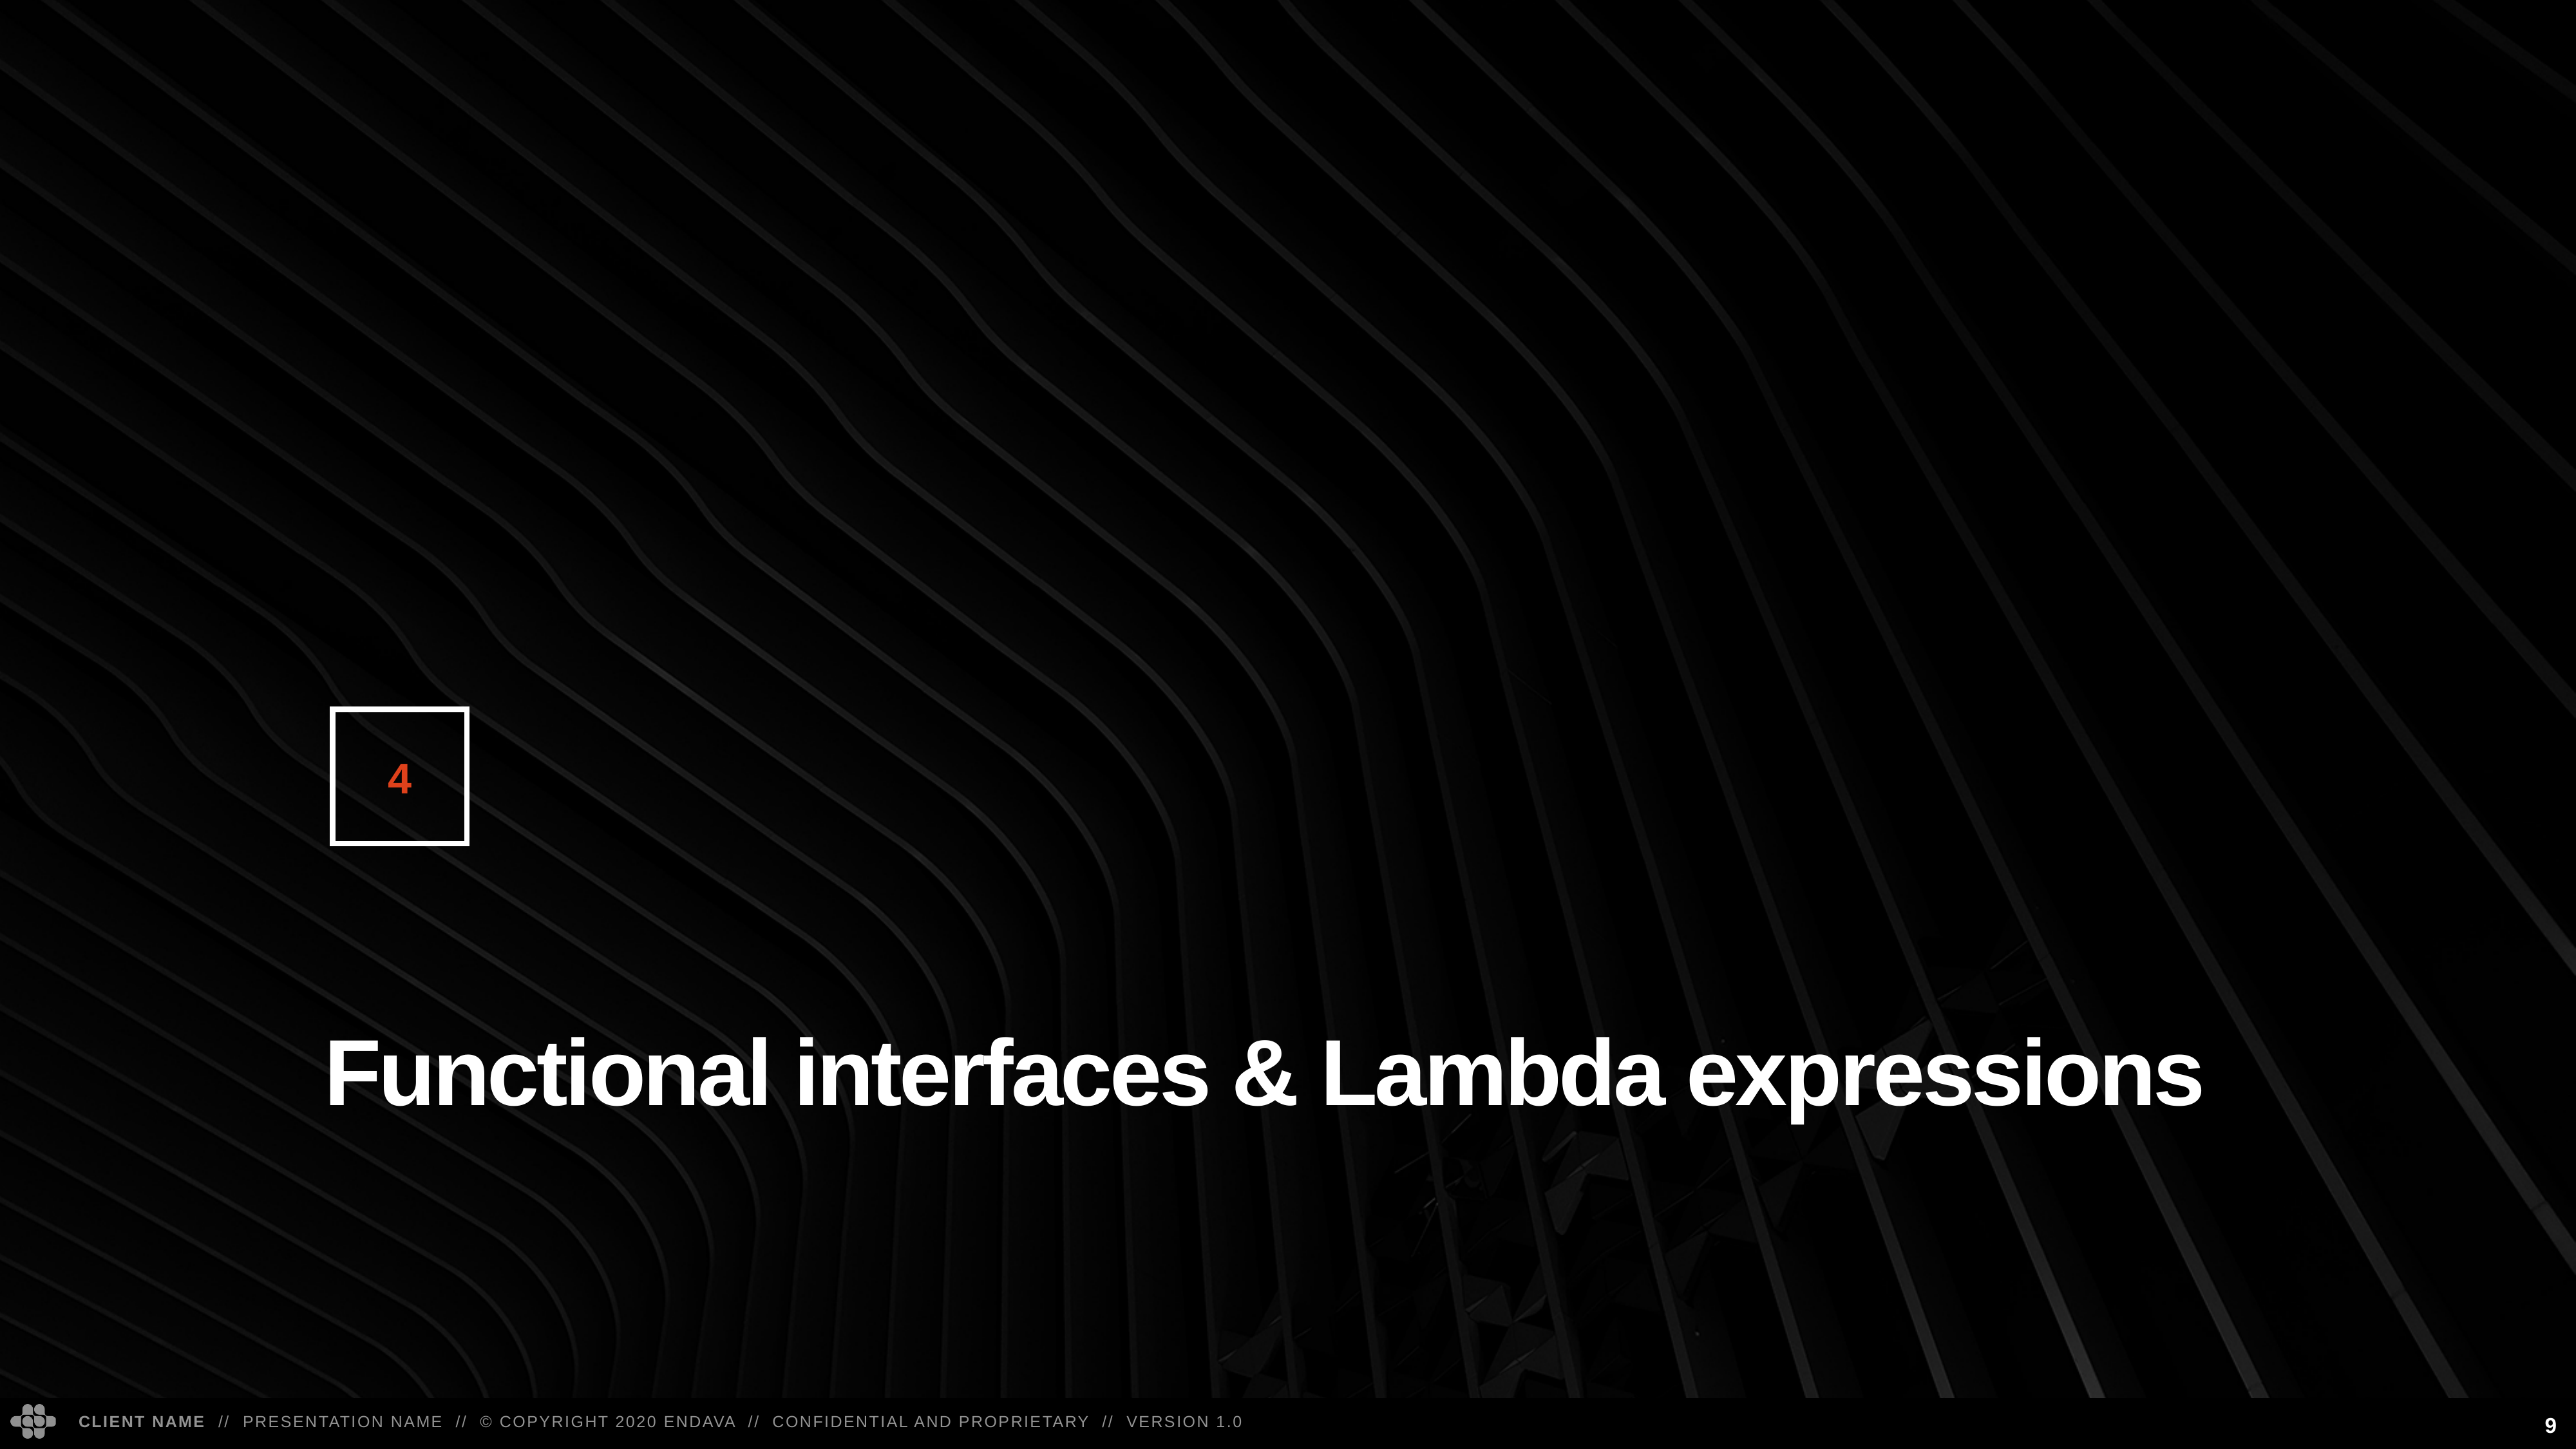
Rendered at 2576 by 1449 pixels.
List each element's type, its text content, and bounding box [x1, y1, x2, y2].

picture [0, 0, 2576, 1398]
slide_number 9 [2535, 1403, 2565, 1445]
